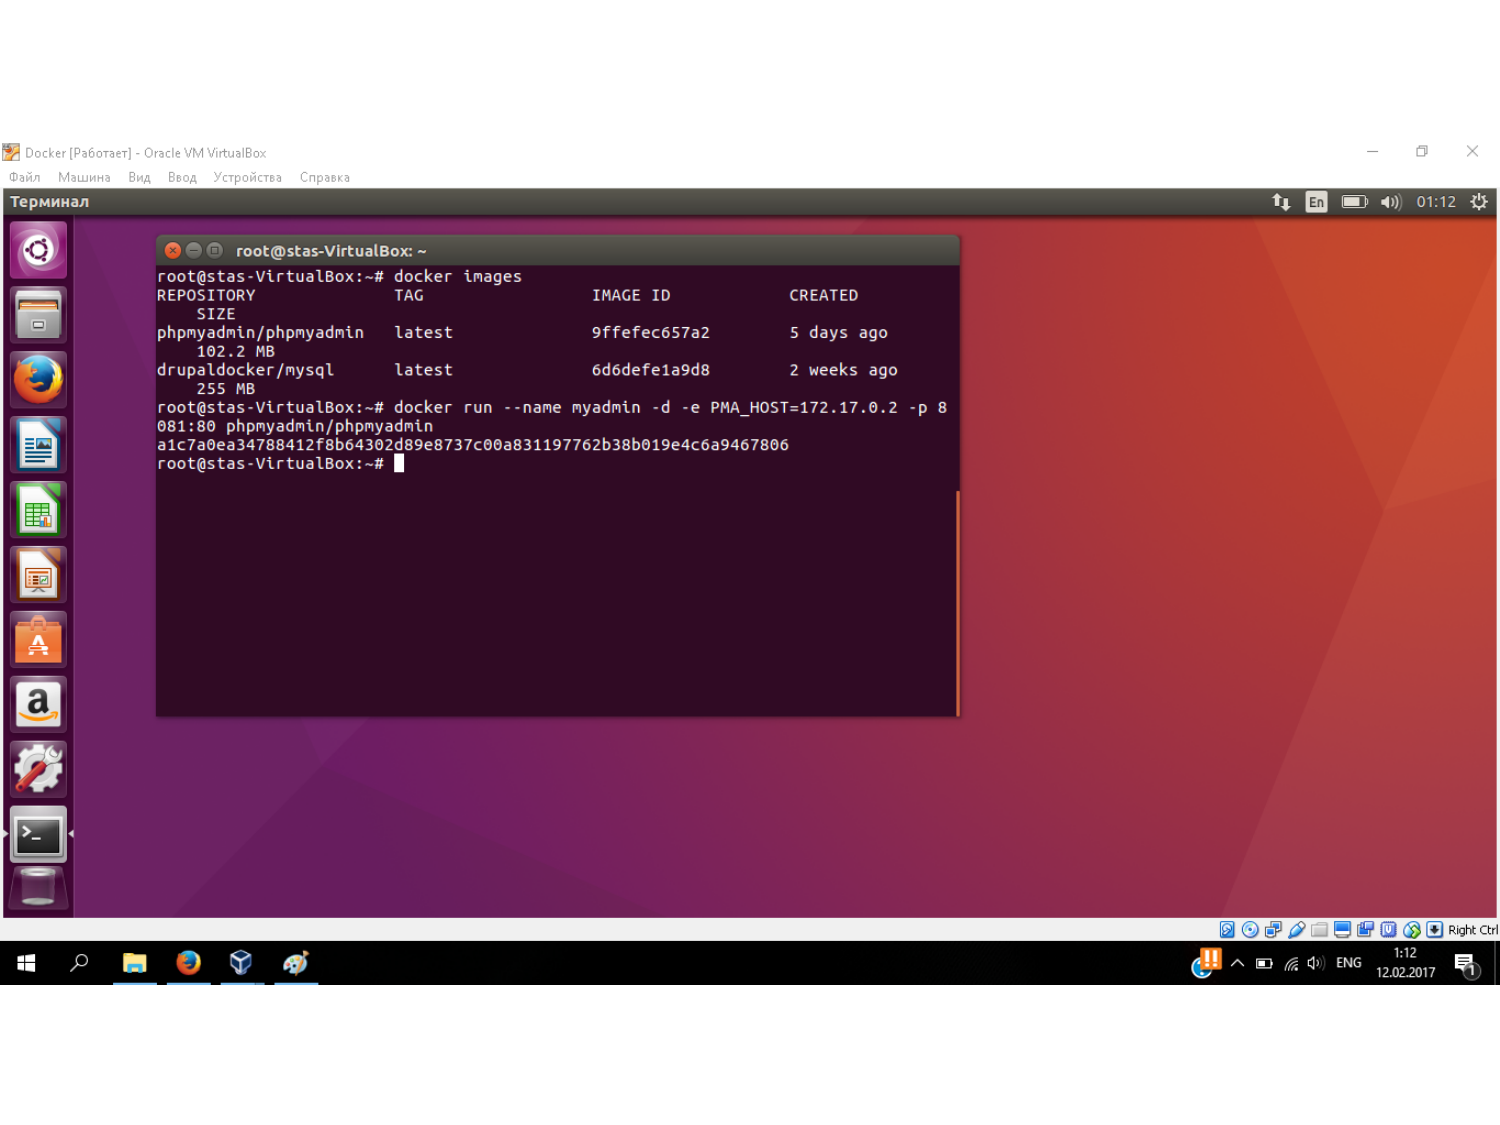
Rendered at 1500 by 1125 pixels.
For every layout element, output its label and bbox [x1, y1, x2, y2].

picture [0, 140, 1500, 985]
